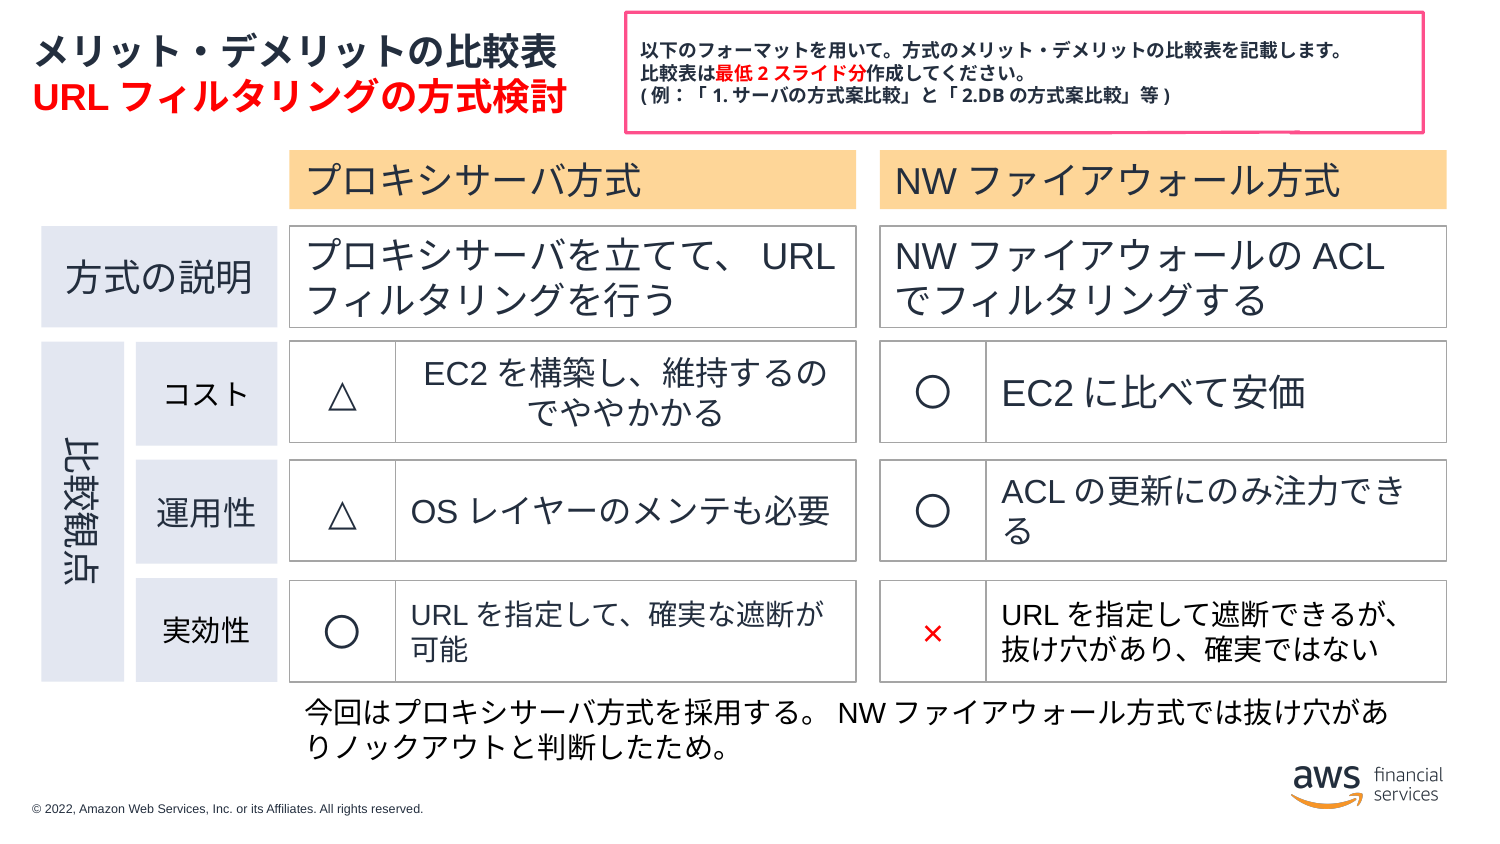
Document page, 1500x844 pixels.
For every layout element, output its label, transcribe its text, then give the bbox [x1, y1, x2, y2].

text_box NWファイアウォール方式 [879, 150, 1447, 210]
text_box ACLの更新にのみ注力できる [986, 459, 1447, 562]
text_box 方式の説明 [41, 226, 278, 328]
text_box 今回はプロキシサーバ方式を採用する。NWファイアウォール方式では抜け穴がありノックアウトと判断したため。 [289, 679, 1412, 780]
text_box 実効性 [135, 578, 278, 682]
text_box プロキシサーバ方式 [289, 150, 857, 210]
text_box 以下のフォーマットを用いて。方式のメリット・デメリットの比較表を記載します。 比較表は最低2スライド分作成してください。 (例：「1.サーバの方式案比較」と「2.DBの方式案比較」等) [625, 12, 1424, 133]
text_box 比較観点 [41, 341, 125, 682]
title メリット・デメリットの比較表 URLフィルタリングの方式検討 [17, 20, 625, 110]
text_box プロキシサーバを立てて、URLフィルタリングを行う [289, 226, 857, 328]
text_box 〇 [879, 459, 986, 562]
text_box 運用性 [135, 459, 278, 564]
text_box URLを指定して、確実な遮断が可能 [395, 580, 857, 682]
text_box OSレイヤーのメンテも必要 [395, 459, 857, 562]
picture [1291, 766, 1444, 809]
text_box EC2を構築し、維持するのでややかかる [395, 341, 857, 443]
text_box × [879, 580, 986, 682]
text_box 〇 [879, 341, 986, 443]
text_box コスト [135, 341, 278, 446]
text_box 〇 [289, 580, 395, 682]
text_box NWファイアウォールのACLでフィルタリングする [879, 226, 1447, 328]
text_box URLを指定して遮断できるが、 抜け穴があり、確実ではない [986, 580, 1447, 682]
text_box △ [289, 341, 395, 443]
text_box △ [289, 459, 395, 562]
text_box EC2に比べて安価 [986, 341, 1447, 443]
